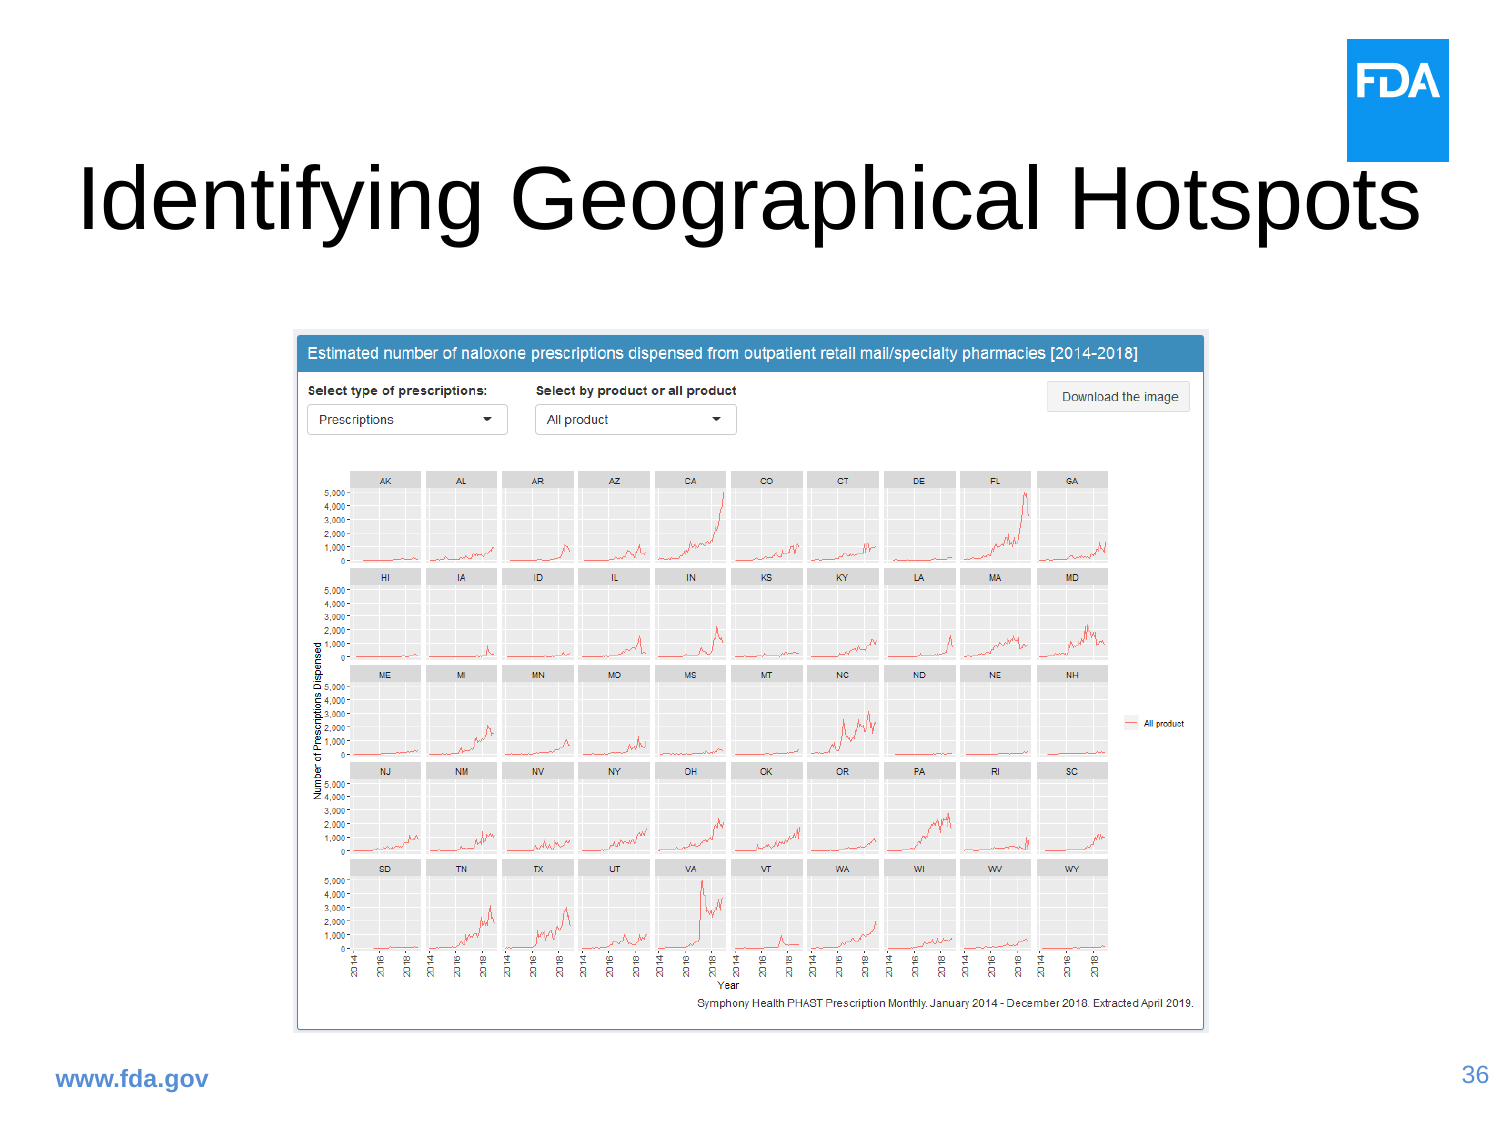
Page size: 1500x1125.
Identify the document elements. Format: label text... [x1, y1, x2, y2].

picture [1347, 39, 1449, 117]
footer www.fda.gov [40, 1047, 516, 1108]
title Identifying Geographical Hotspots [53, 117, 1449, 270]
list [292, 329, 1210, 1033]
